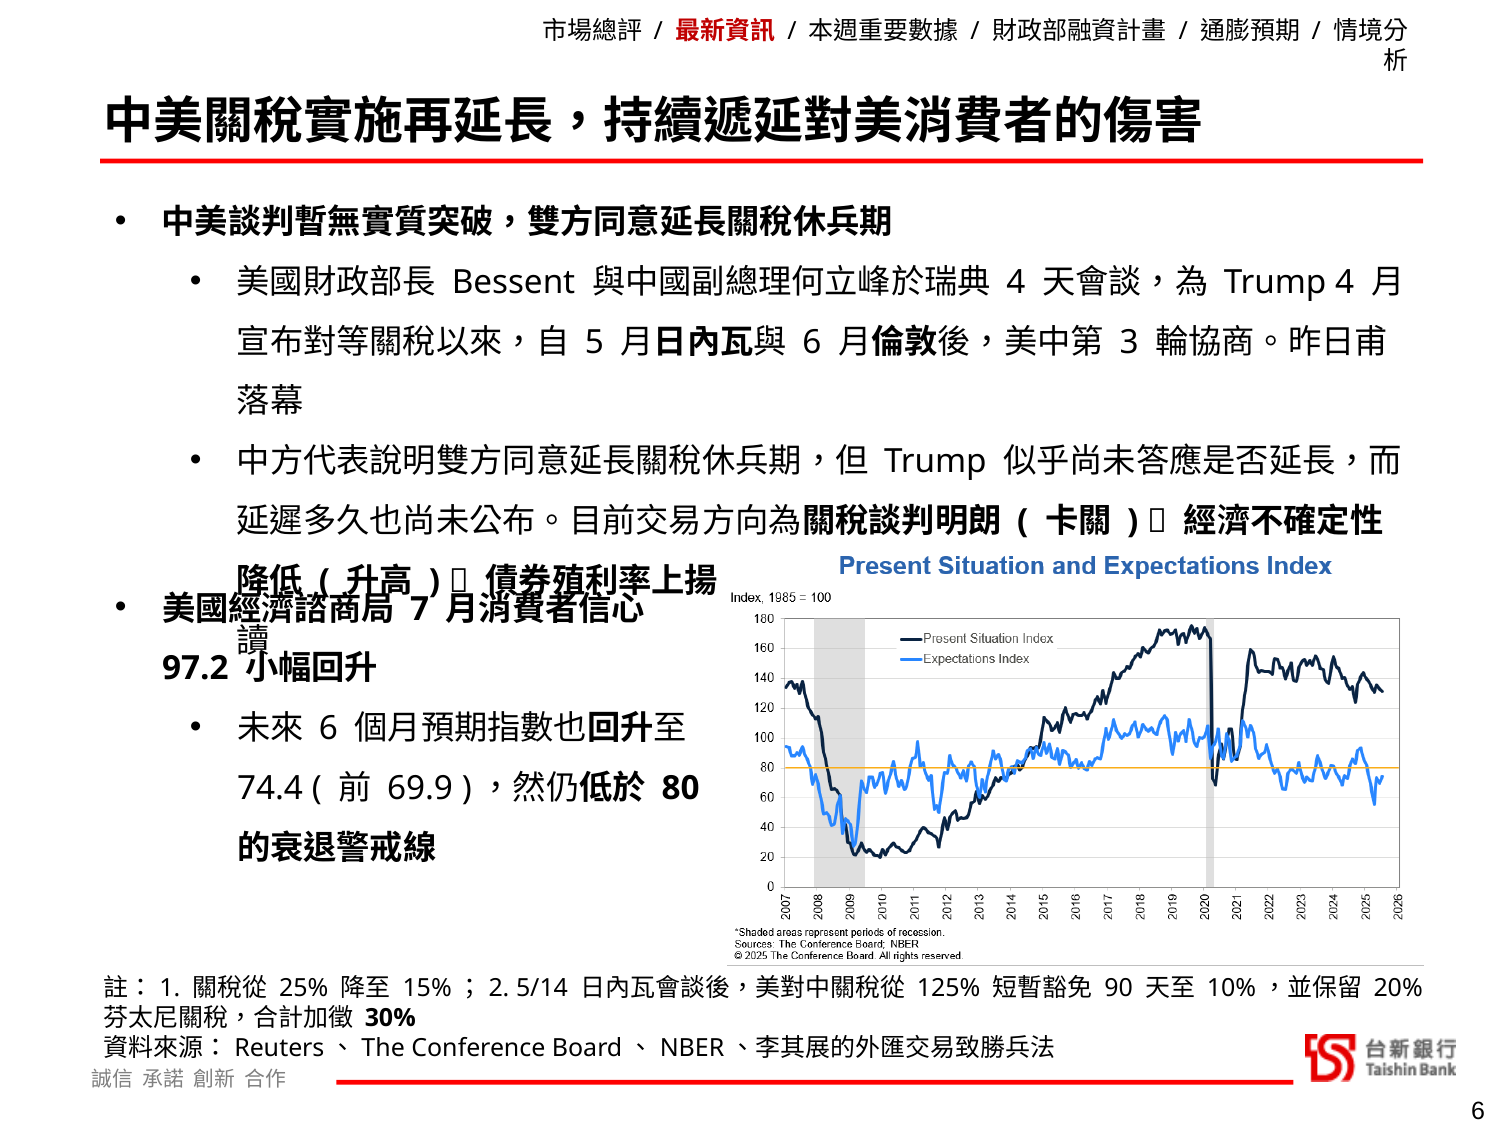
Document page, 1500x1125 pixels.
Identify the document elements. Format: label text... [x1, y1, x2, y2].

slide_number 6 [1423, 1087, 1500, 1123]
text_box 註：1. 關稅從 25% 降至 15%；2. 5/14 日內瓦會談後，美對中關稅從 125% 短暫豁免 90 天至 10%，並保留 20% 芬太尼關稅，合計加徵 30% 資料來源：Reuters、The Conference Board、NBER、李其展的外匯交易致勝兵法 [88, 934, 1459, 1069]
text_box 中美關稅實施再延長，持續遞延對美消費者的傷害 [88, 81, 1447, 157]
picture [1305, 1069, 1456, 1082]
picture [726, 541, 1424, 966]
text_box 美國經濟諮商局 7 月消費者信心 97.2 小幅回升 未來 6 個月預期指數也回升至 74.4 ( 前 69.9 )，然仍低於 80 的衰退警戒線 [100, 559, 721, 874]
text_box 市場總評 / 最新資訊 / 本週重要數據 / 財政部融資計畫 / 通膨預期 / 情境分析 [513, 7, 1424, 82]
text_box 中美談判暫無實質突破，雙方同意延長關稅休兵期 美國財政部長 Bessent 與中國副總理何立峰於瑞典 4 天會談，為 Trump 4 月宣布對等關稅以來，自 5 月日內瓦與 6 月倫敦後，美中第 3 輪協商。昨日甫落幕 中方代表說明雙方同意延長關稅休兵期，但 Trump 似乎尚未答應是否延長，而延遲多久也尚未公布。目前交易方向為關稅談判明朗 ( 卡關 )  經濟不確定性降低 ( 升高 )  債券殖利率上揚 ( 回落 )。而市場對目前談判僵局呈偏悲觀解讀 [100, 172, 1424, 559]
